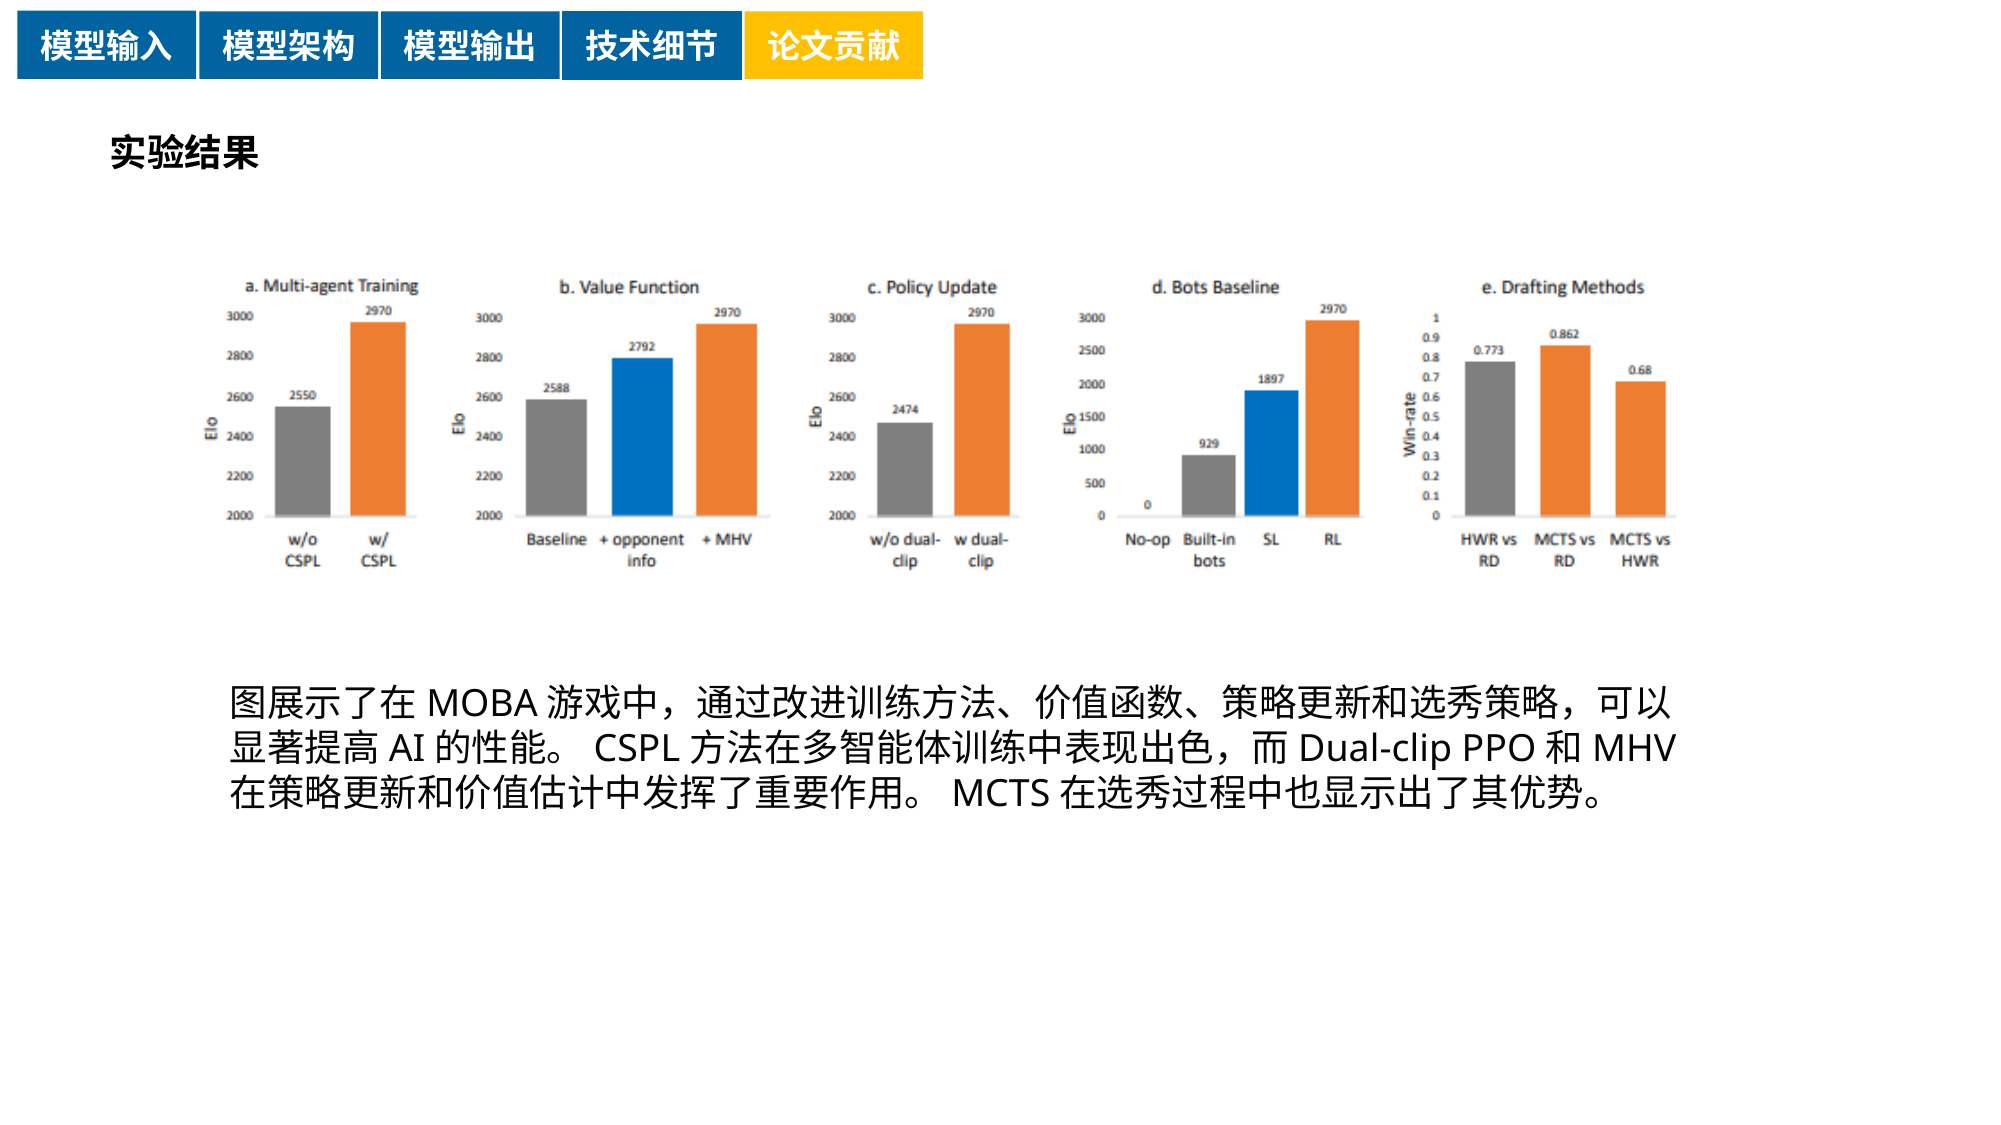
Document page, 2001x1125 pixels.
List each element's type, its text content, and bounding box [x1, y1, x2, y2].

picture [184, 238, 1711, 610]
text_box 实验结果 [94, 121, 412, 182]
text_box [17, 10, 924, 79]
text_box 图展示了在MOBA游戏中，通过改进训练方法、价值函数、策略更新和选秀策略，可以显著提高AI的性能。CSPL方法在多智能体训练中表现出色，而Dual-clip PPO和MHV在策略更新和价值估计中发挥了重要作用。MCTS在选秀过程中也显示出了其优势。 [215, 671, 1705, 821]
